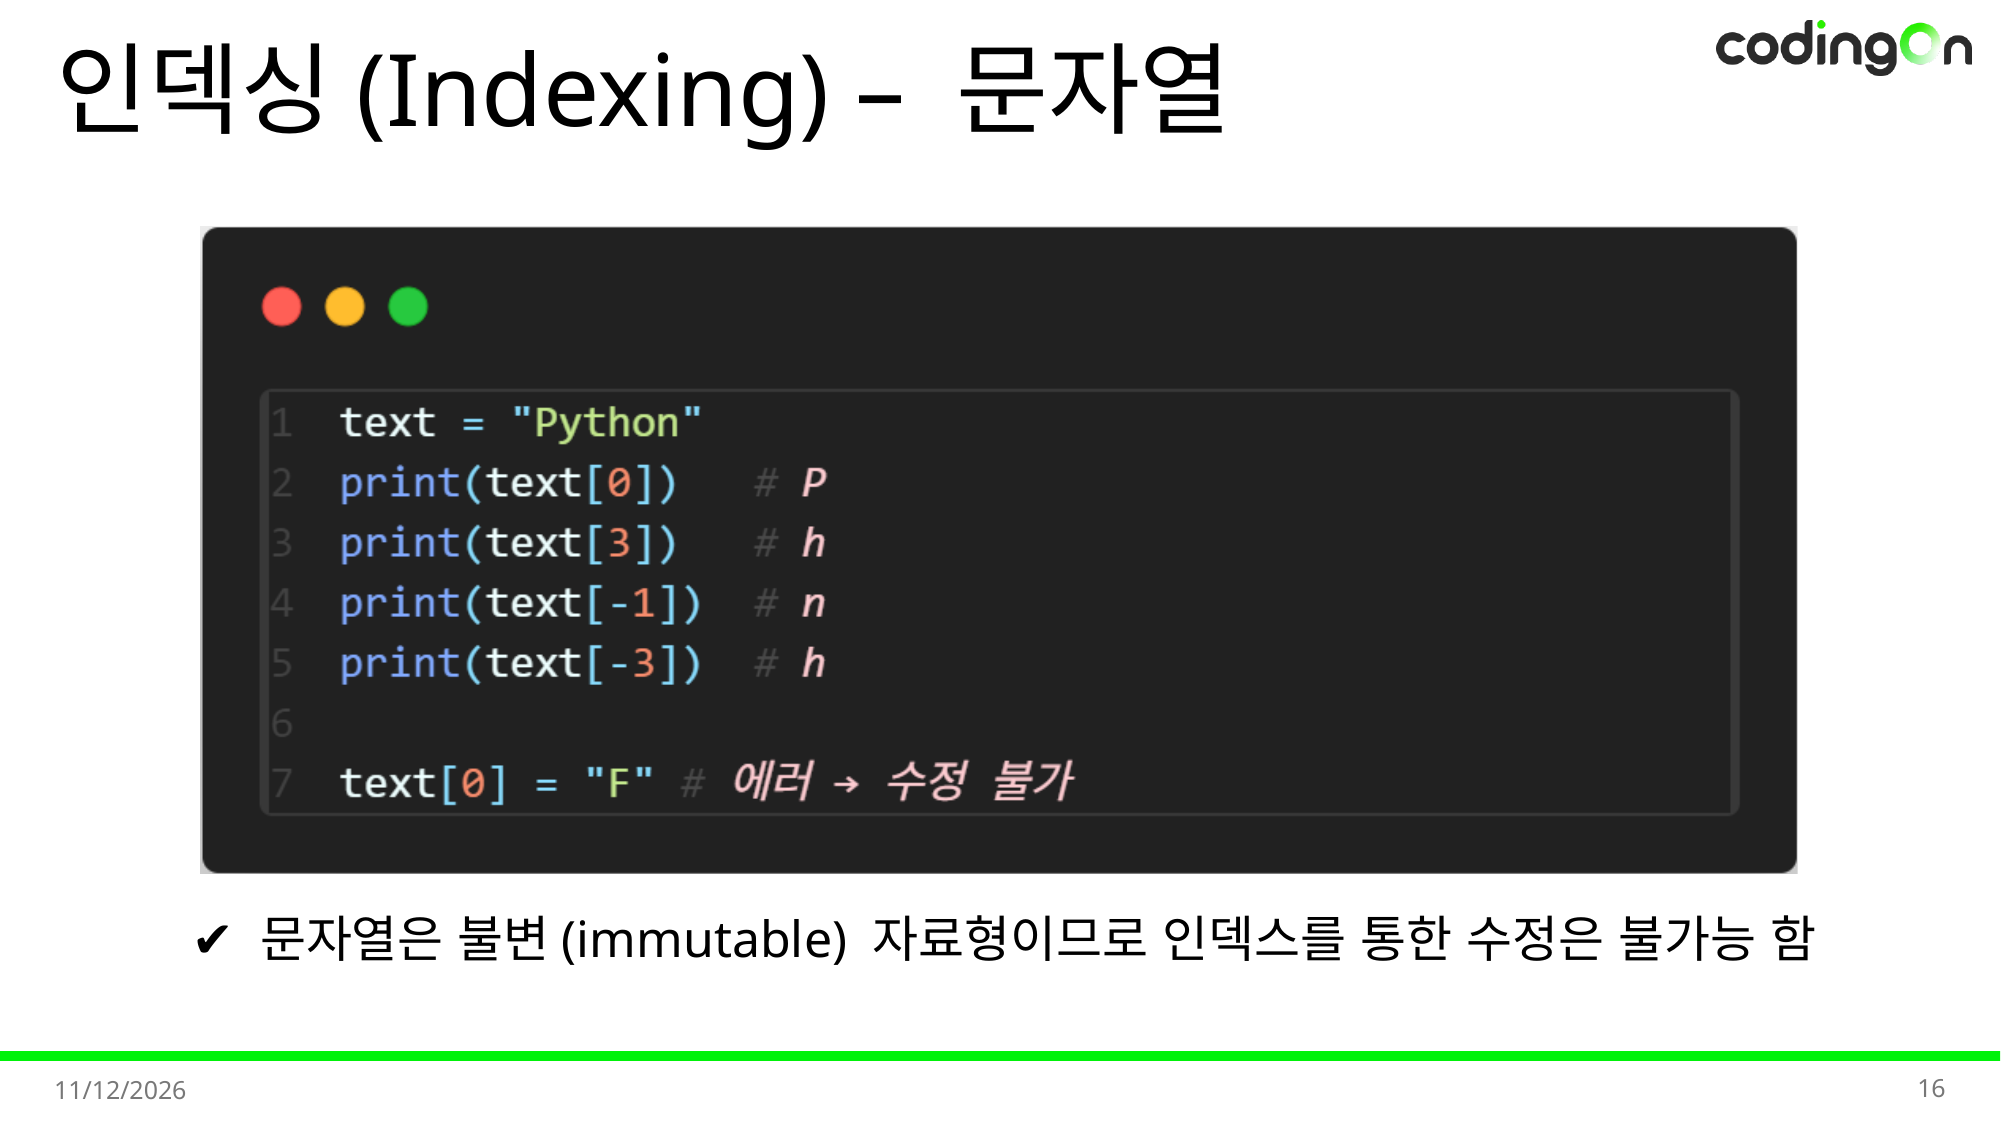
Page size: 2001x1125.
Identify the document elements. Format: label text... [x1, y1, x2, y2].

slide_number 16 [1510, 1059, 1961, 1120]
title 인덱싱(Indexing) – 문자열 [41, 0, 1767, 188]
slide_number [39, 1061, 490, 1122]
text_box ✔️ 문자열은 불변(immutable) 자료형이므로 인덱스를 통한 수정은 불가능 함 [177, 870, 1837, 976]
picture [200, 226, 1798, 874]
picture [1767, 20, 1972, 76]
